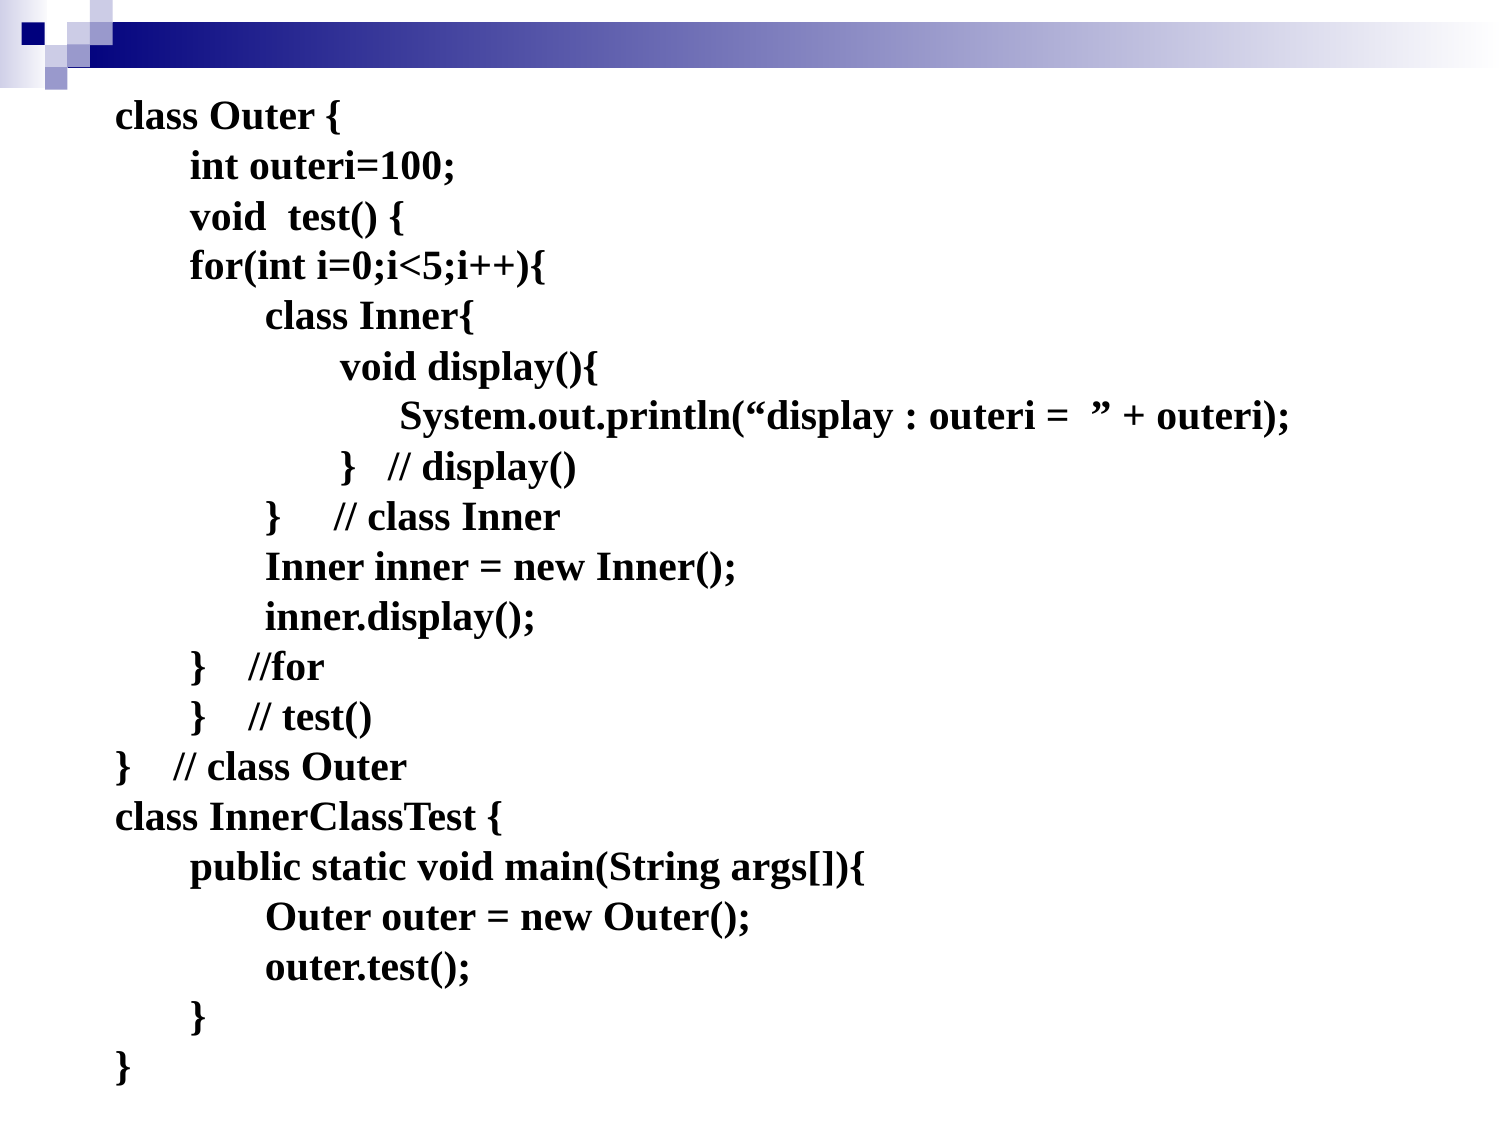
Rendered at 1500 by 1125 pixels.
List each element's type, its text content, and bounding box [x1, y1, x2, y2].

text_box class Outer { int outeri=100; void test() { for(int i=0;i<5;i++){ class Inner{ void display(){ System.out.println(“display : outeri = ” + outeri); } // display() } // class Inner Inner inner = new Inner(); inner.display(); } //for } // test() } // class Outer class InnerClassTest { public static void main(String args[]){ Outer outer = new Outer(); outer.test(); } } [100, 80, 1500, 1097]
